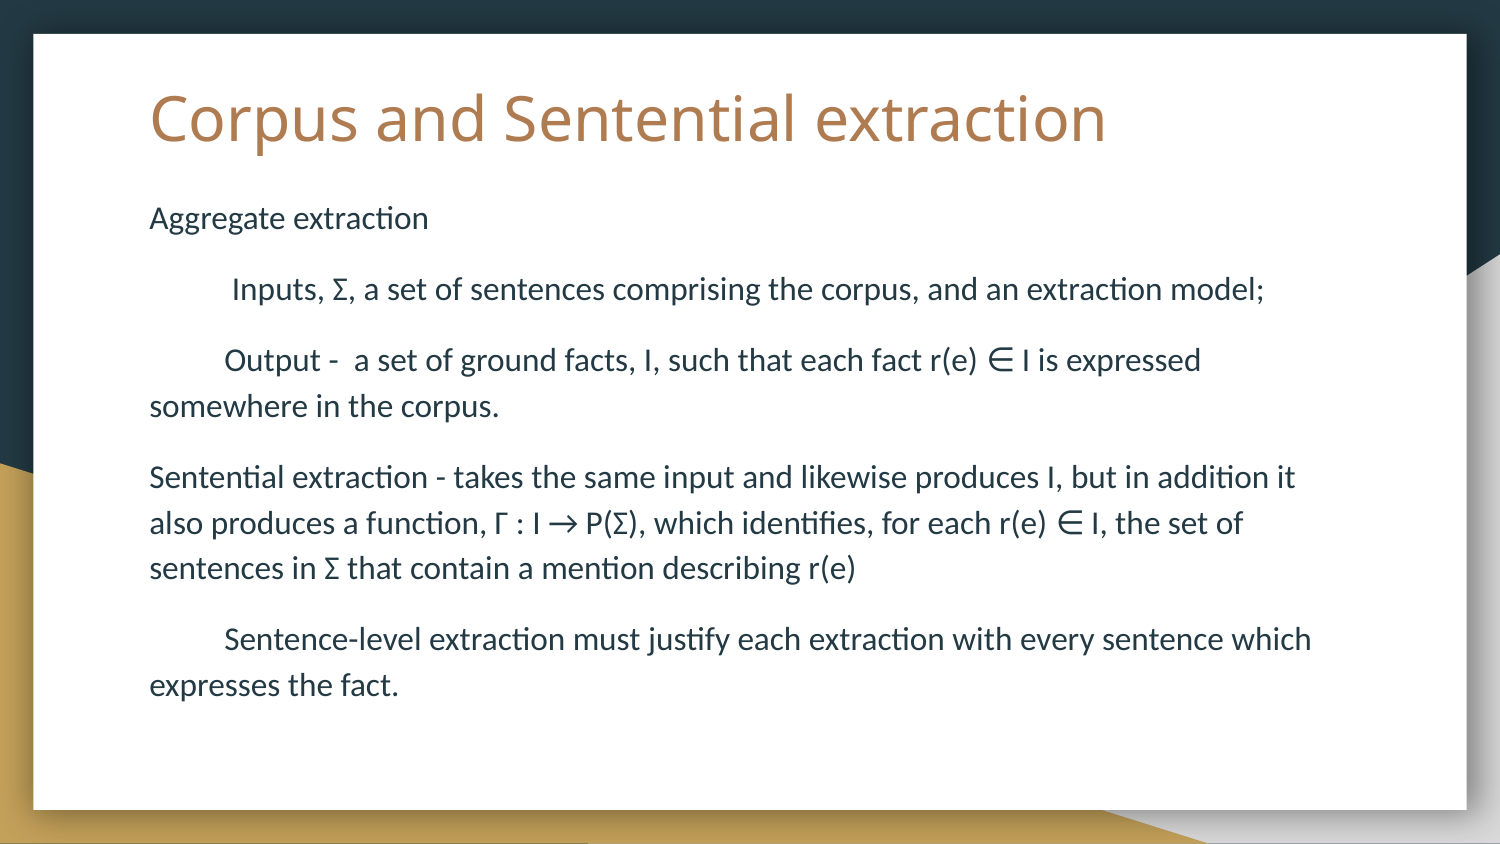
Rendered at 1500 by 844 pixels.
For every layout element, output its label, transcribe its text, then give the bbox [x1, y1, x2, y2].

list Aggregate extraction Inputs, Σ, a set of sentences comprising the corpus, and an extraction model; Output - a set of ground facts, I, such that each fact r(e) ∈ I is expressed somewhere in the corpus. Sentential extraction - takes the same input and likewise produces I, but in addition it also produces a function, Γ : I → P(Σ), which identifies, for each r(e) ∈ I, the set of sentences in Σ that contain a mention describing r(e) Sentence-level extraction must justify each extraction with every sentence which expresses the fact. [134, 175, 1366, 729]
title Corpus and Sentential extraction [134, 63, 1366, 175]
